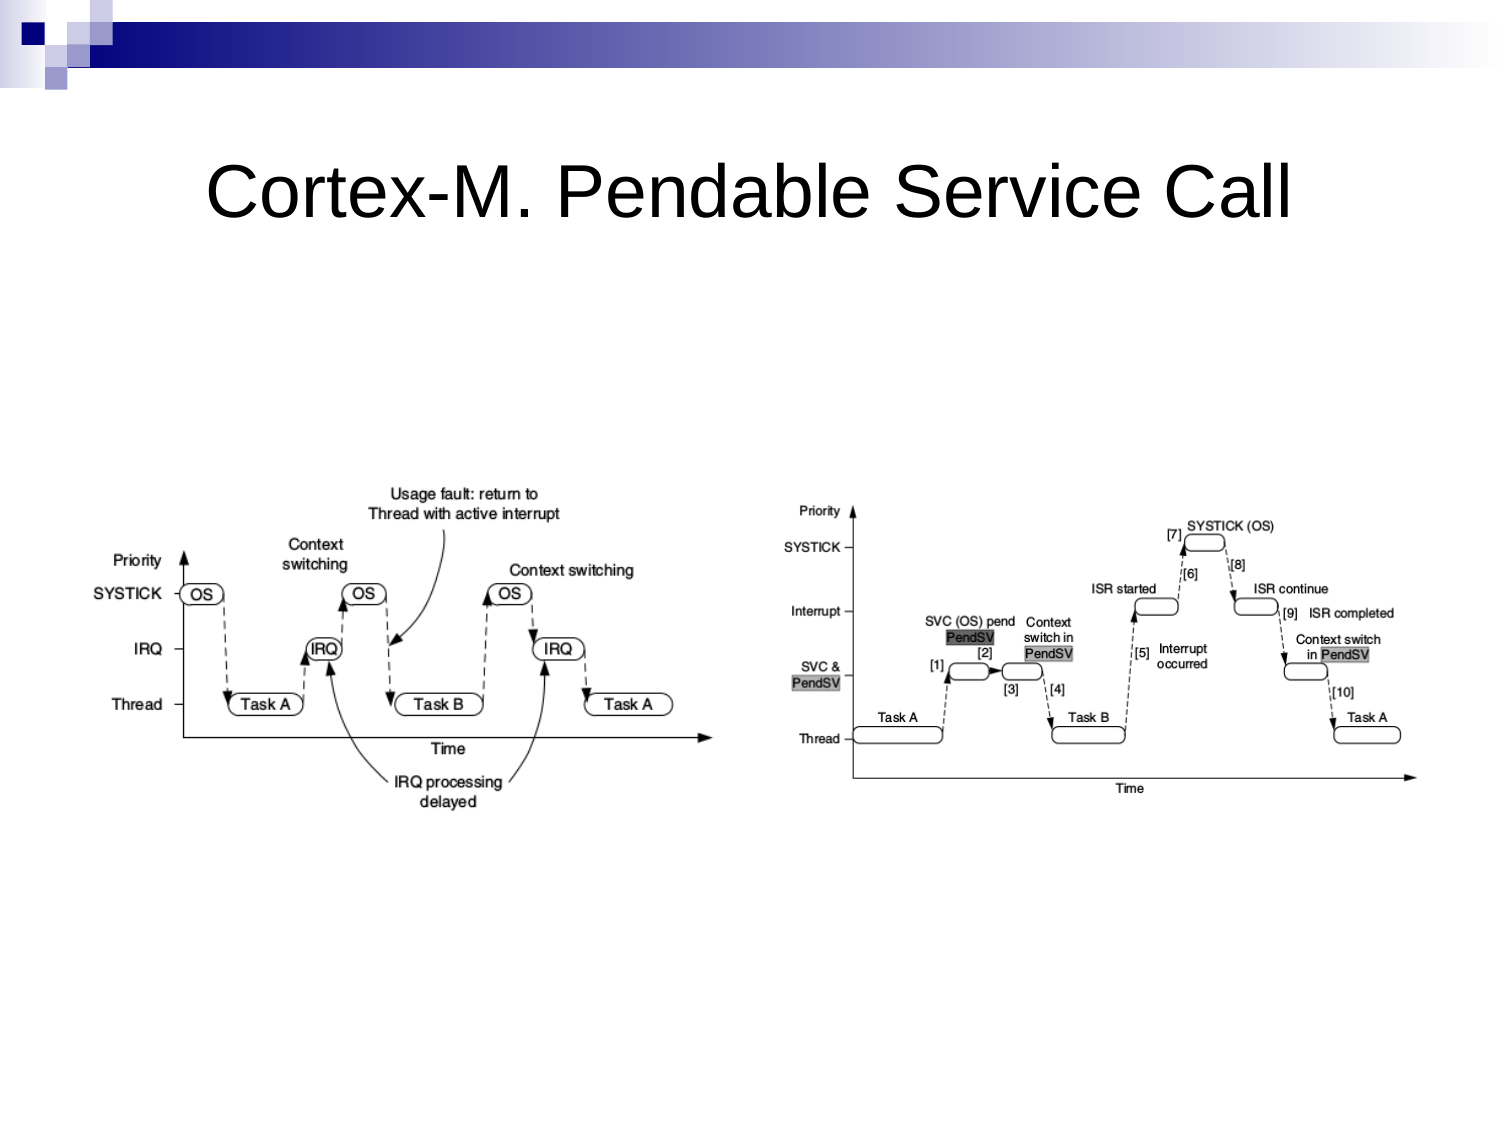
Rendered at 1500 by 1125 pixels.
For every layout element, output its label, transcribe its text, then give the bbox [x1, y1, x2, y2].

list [74, 465, 738, 822]
title Cortex-M. Pendable Service Call [75, 75, 1425, 300]
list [762, 486, 1426, 801]
